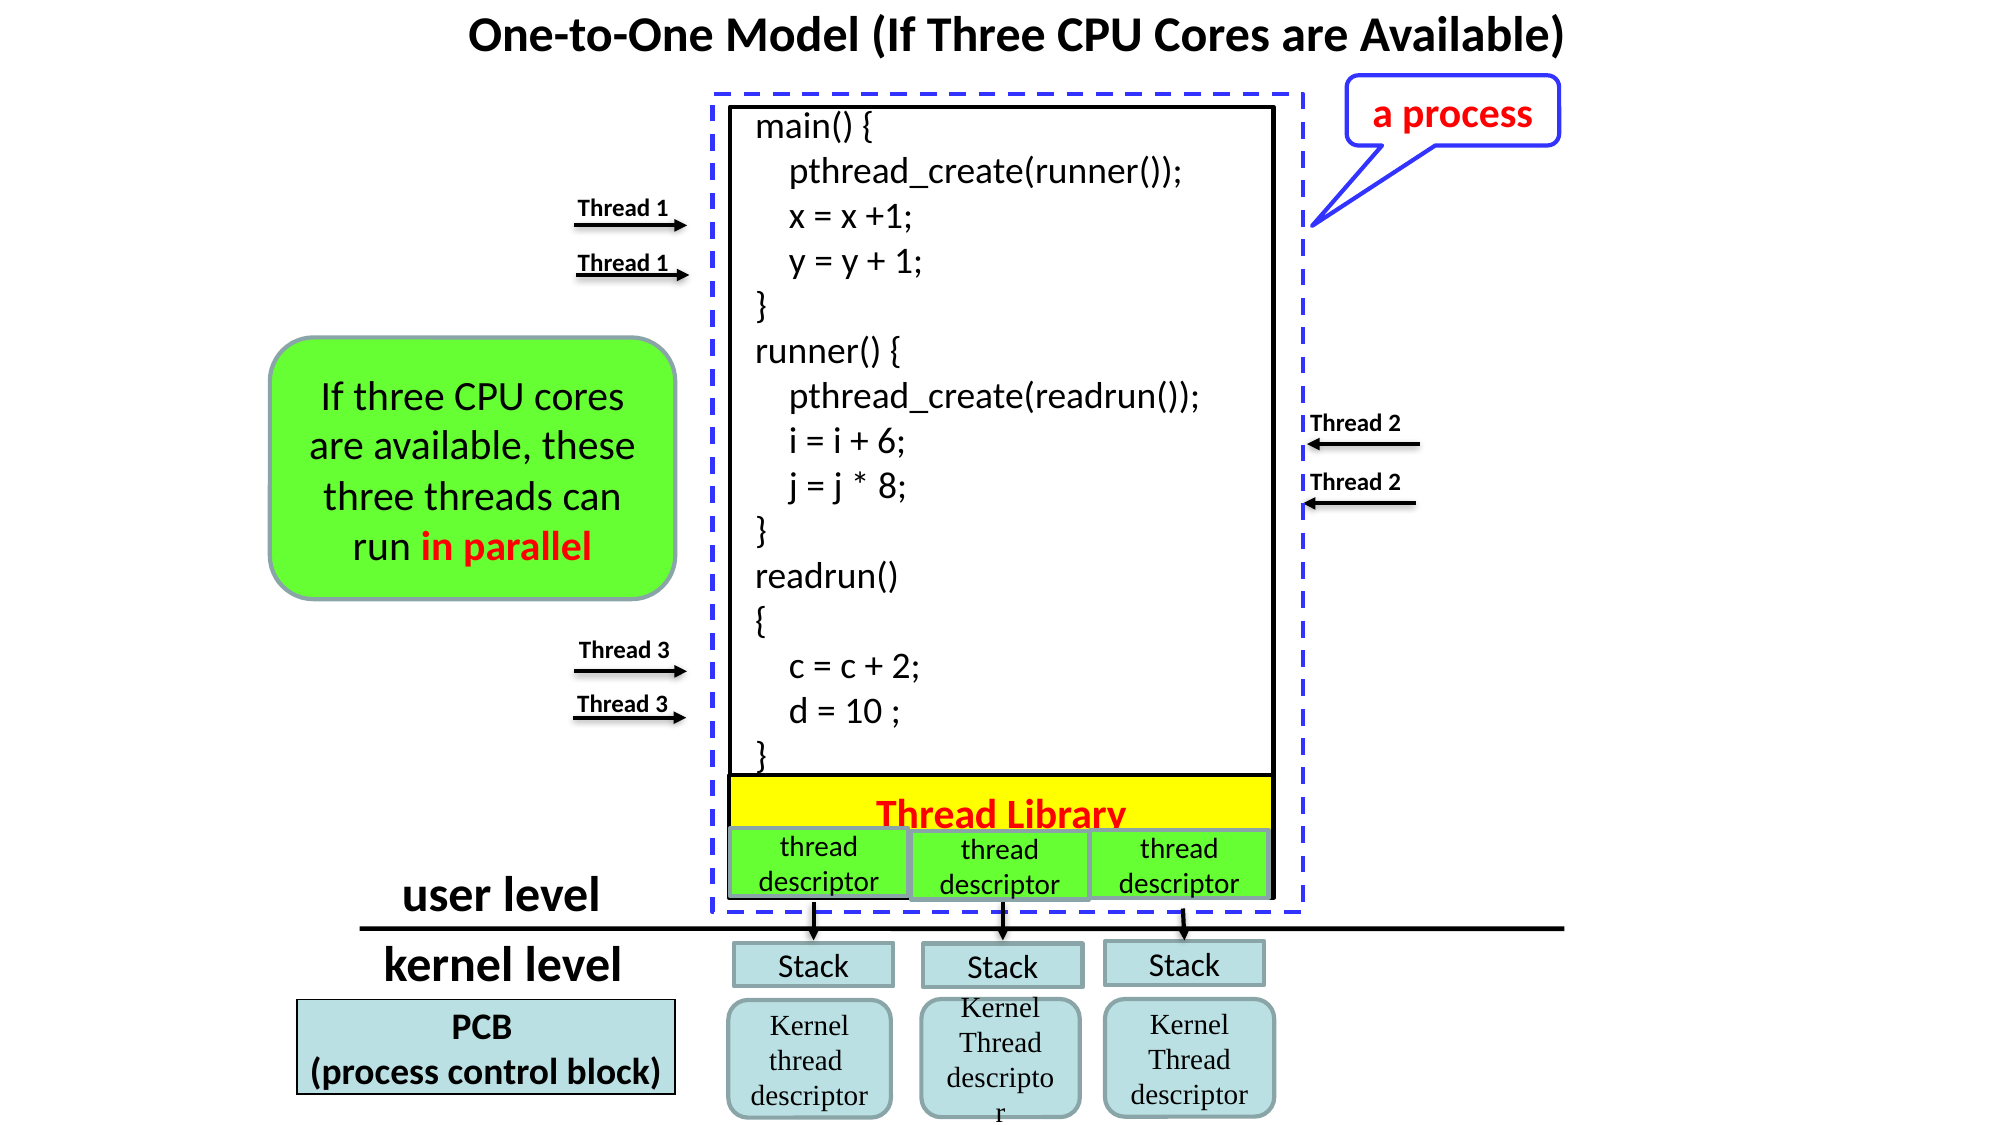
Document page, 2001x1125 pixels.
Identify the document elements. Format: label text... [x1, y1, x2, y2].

text_box Stack [921, 941, 1085, 989]
text_box [710, 92, 1305, 914]
text_box Kernel thread descriptor [726, 997, 894, 1120]
text_box PCB (process control block) [297, 999, 676, 1094]
text_box Thread 3 [564, 626, 712, 671]
text_box a process [1310, 73, 1562, 228]
text_box user level [387, 853, 616, 924]
text_box Kernel Thread descriptor [919, 996, 1082, 1120]
text_box If three CPU cores are available, these three threads can run in parallel [267, 335, 678, 602]
text_box Stack [1103, 939, 1266, 987]
text_box Thread 2 [1303, 458, 1449, 503]
text_box kernel level [368, 924, 638, 1000]
text_box Thread 1 [562, 184, 712, 230]
text_box Thread 3 [562, 679, 712, 725]
text_box Kernel Thread descriptor [1102, 996, 1277, 1119]
text_box Thread 2 [1295, 399, 1449, 444]
title One-to-One Model (If Three CPU Cores are Available) [342, 2, 1693, 60]
text_box Stack [732, 941, 895, 988]
text_box Thread 1 [562, 239, 717, 284]
